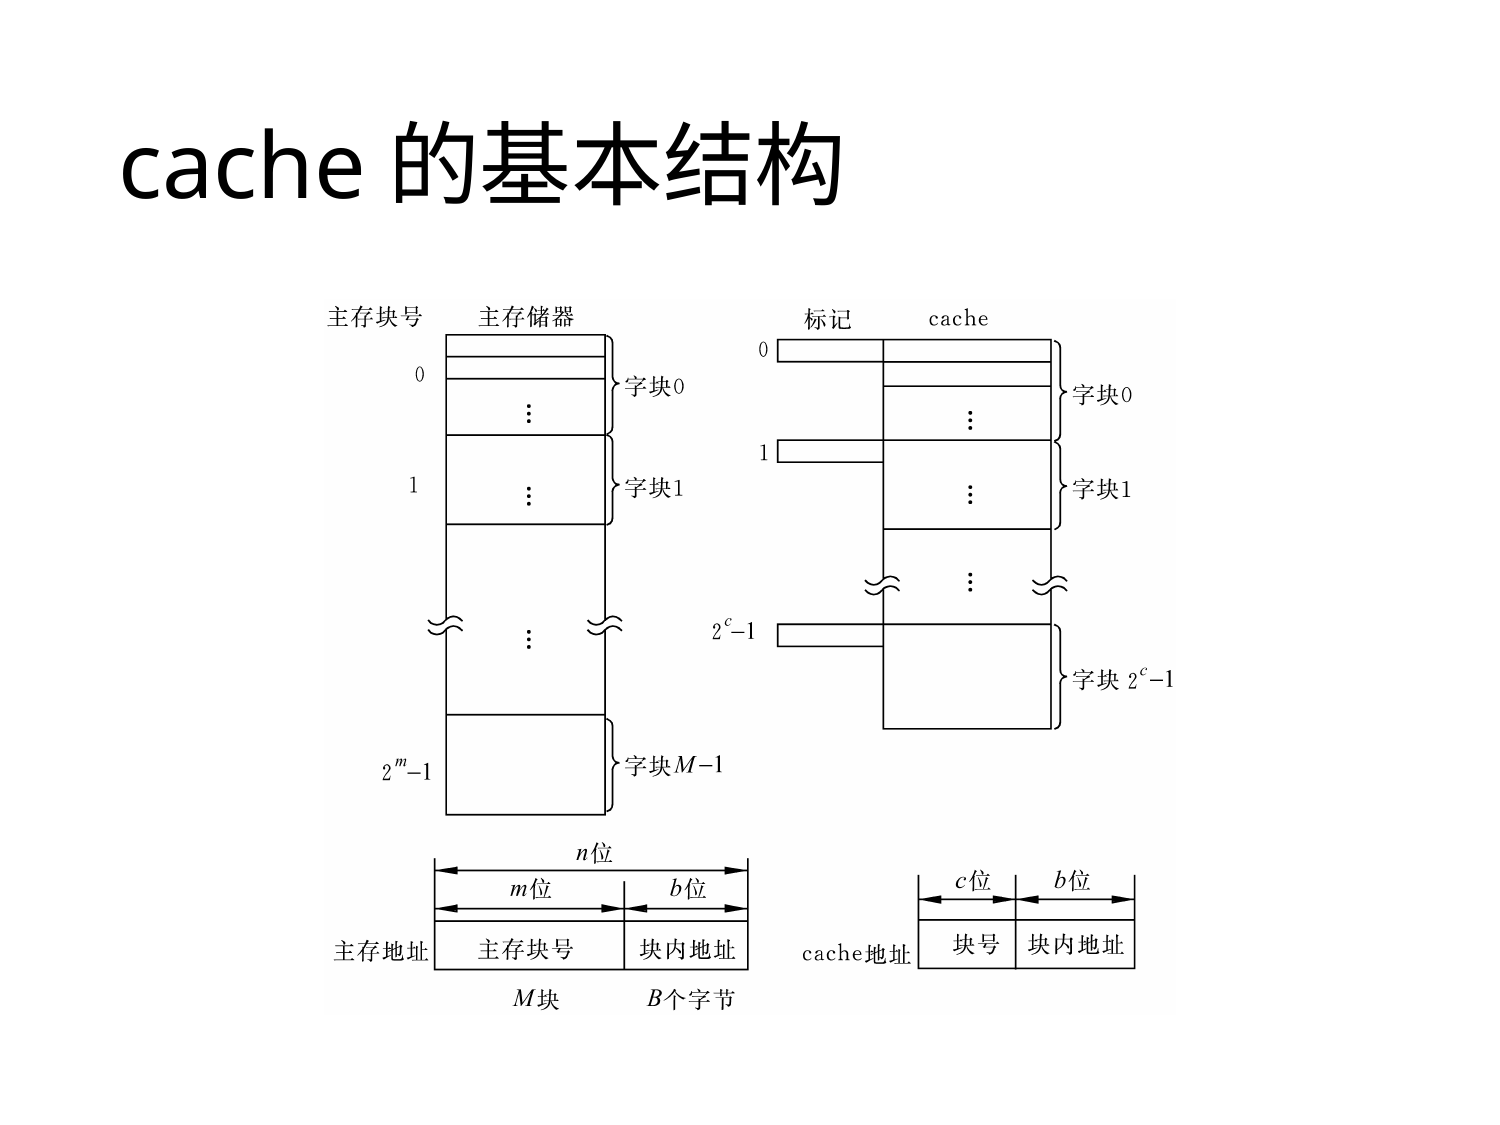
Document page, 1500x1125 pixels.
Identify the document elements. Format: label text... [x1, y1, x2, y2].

title cache的基本结构 [103, 59, 1397, 278]
picture [324, 299, 1176, 1015]
